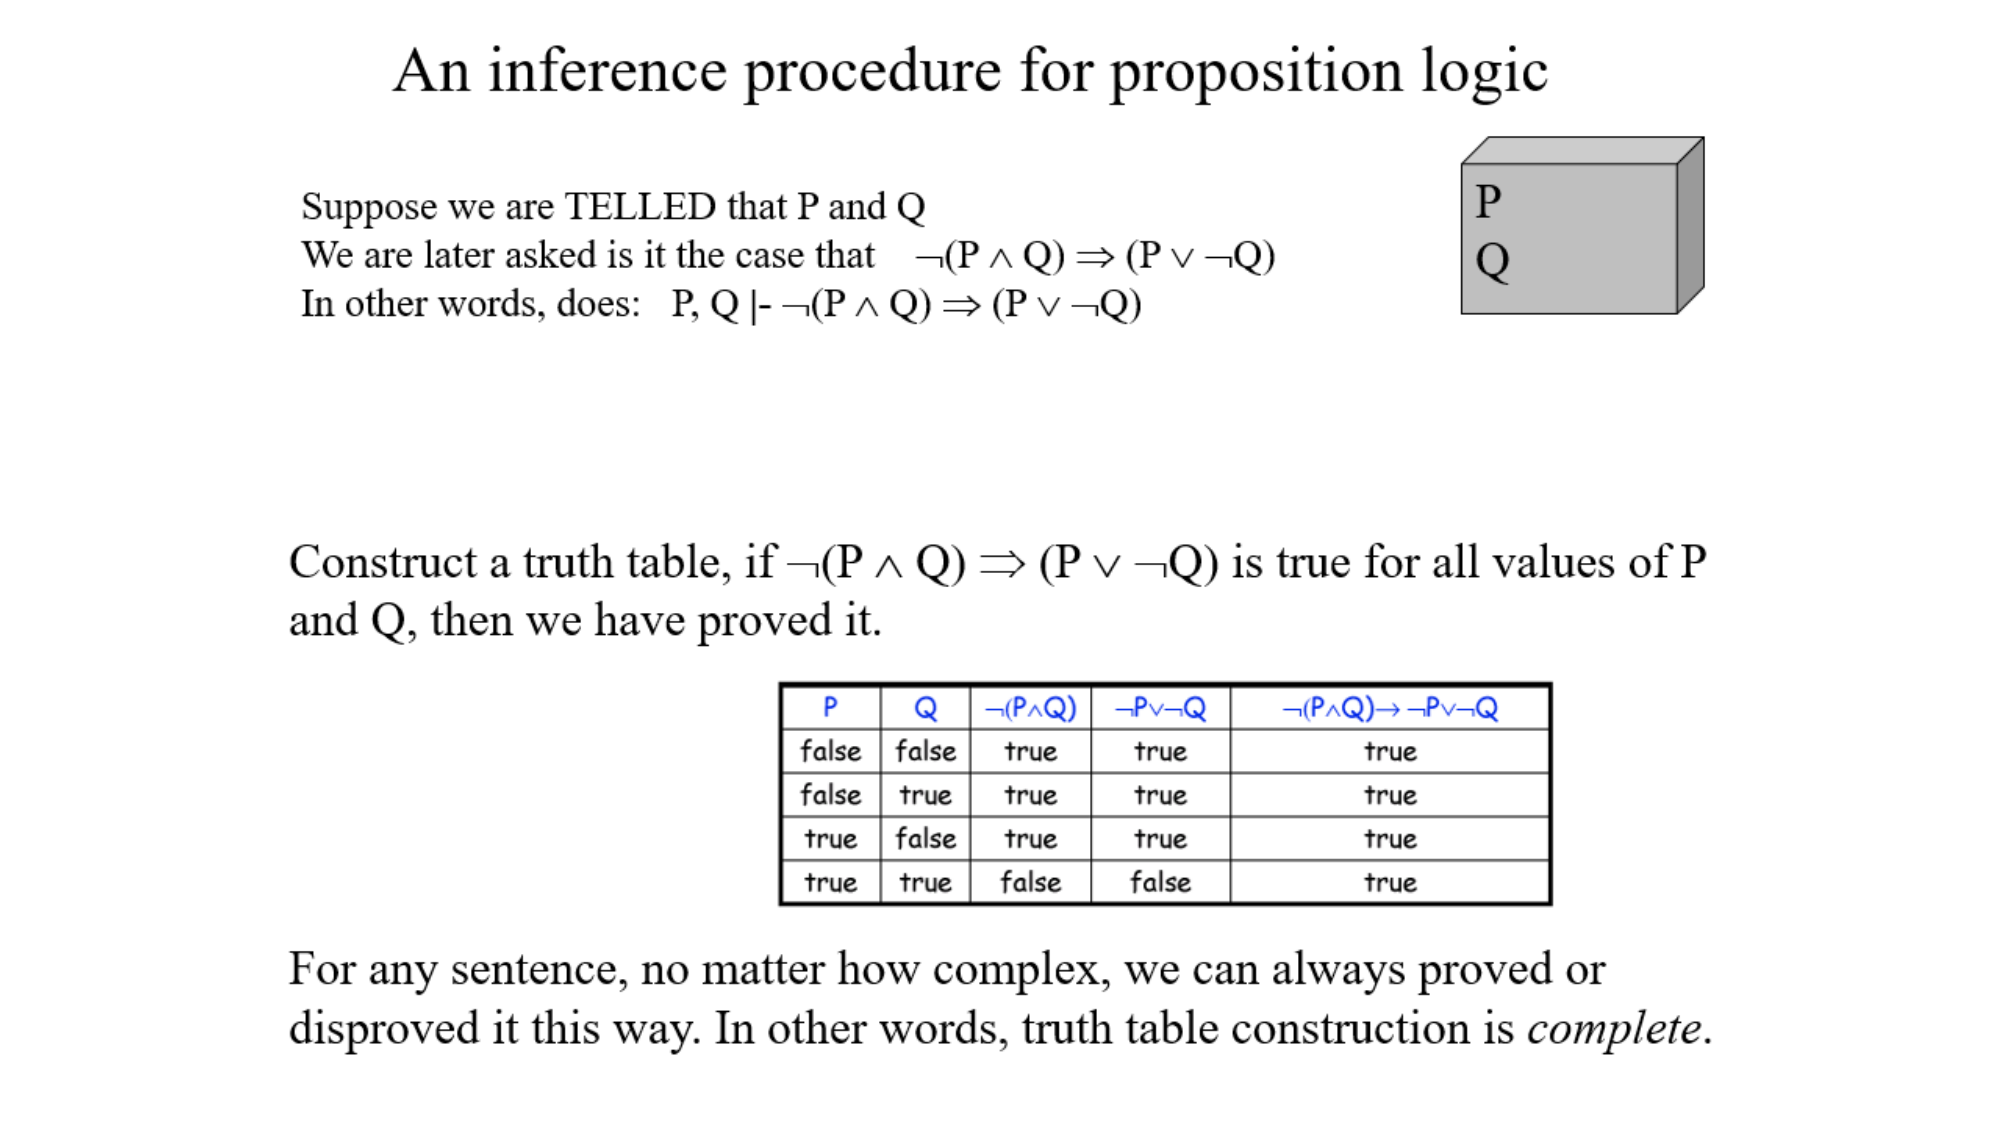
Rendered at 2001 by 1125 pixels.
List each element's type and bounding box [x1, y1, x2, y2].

picture [284, 38, 1716, 1086]
